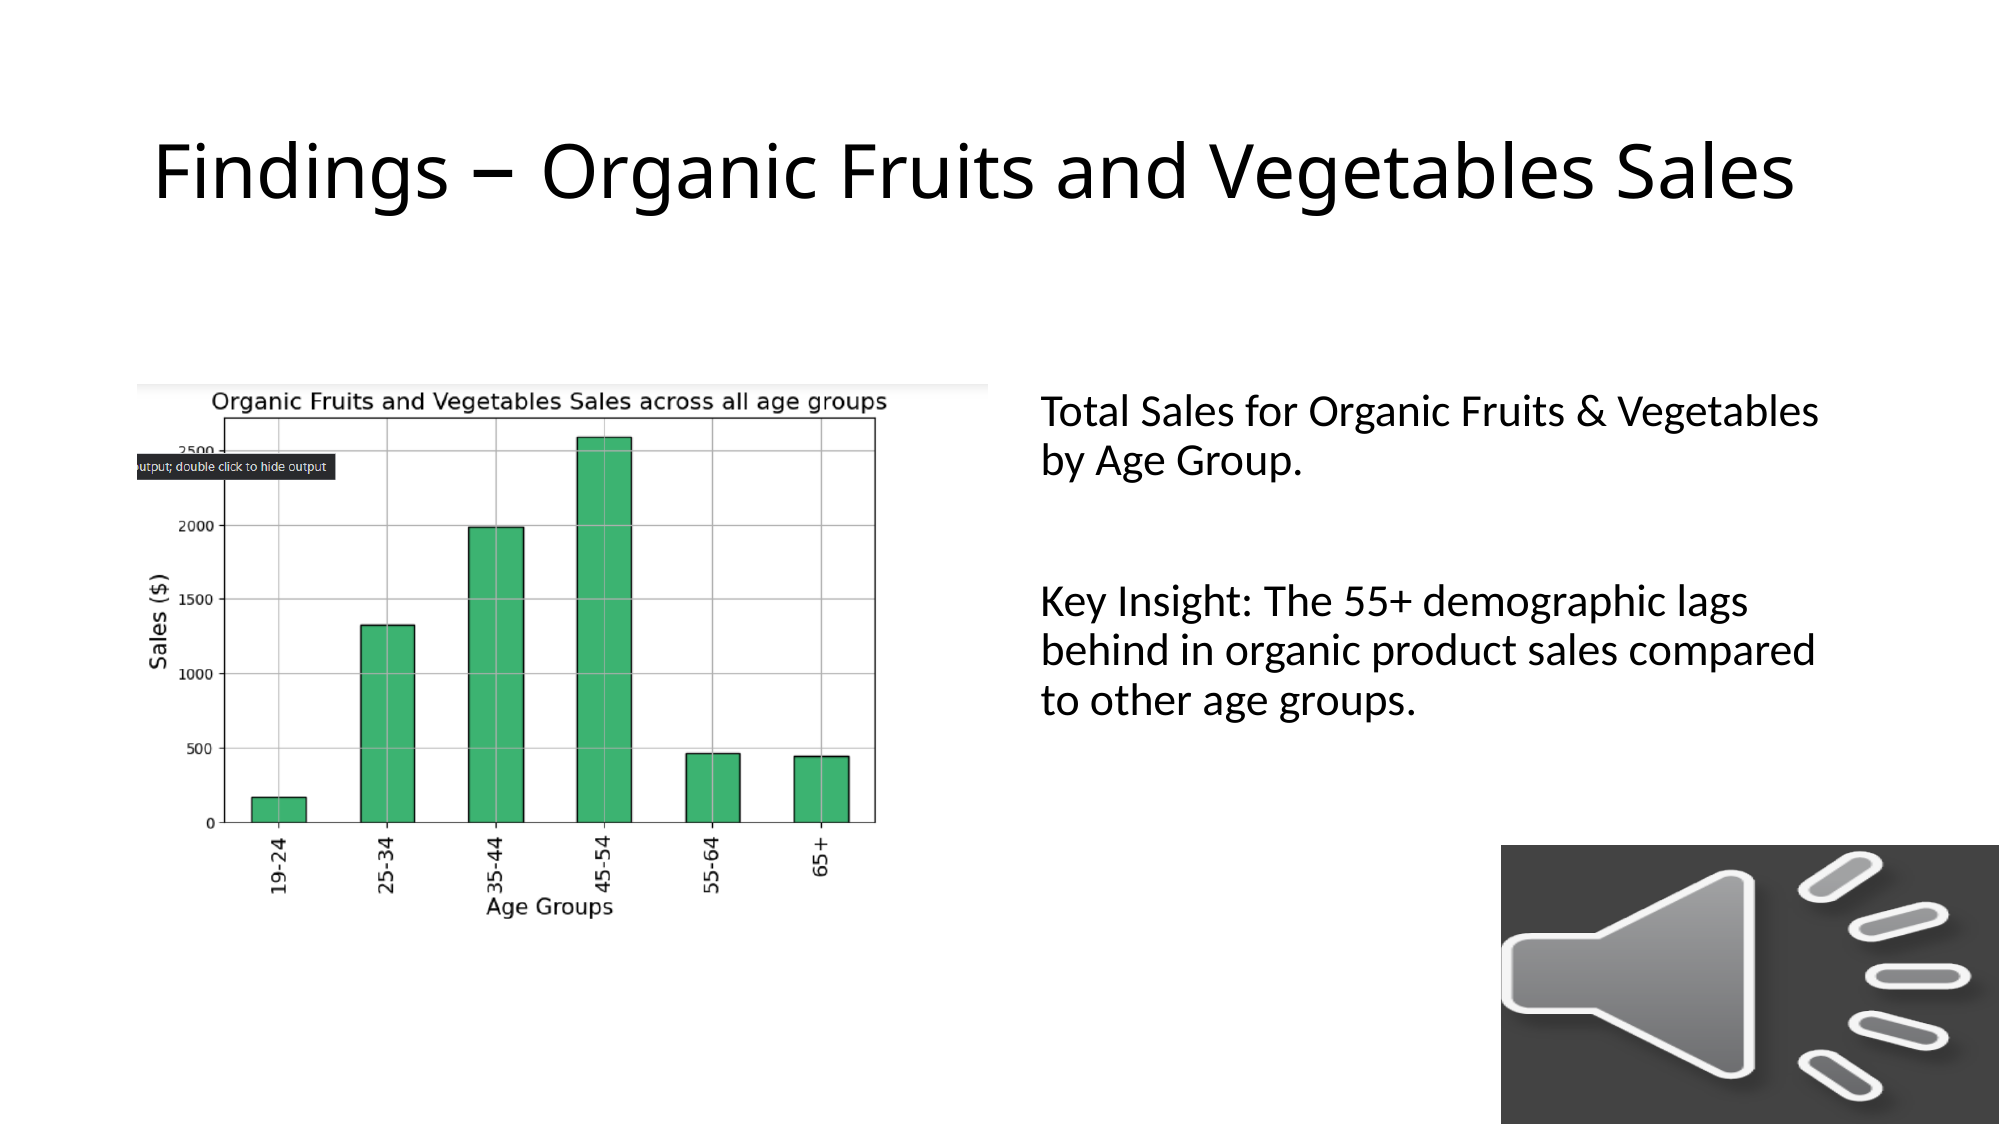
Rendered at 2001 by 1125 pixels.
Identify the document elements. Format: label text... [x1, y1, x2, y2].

title Findings – Organic Fruits and Vegetables Sales [137, 59, 1863, 278]
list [137, 379, 988, 934]
list Total Sales for Organic Fruits & Vegetables by Age Group. Key Insight: The 55+ demographic lags behind in organic product sales compared to other age groups. [1025, 379, 1876, 1094]
picture [1499, 843, 2000, 1125]
